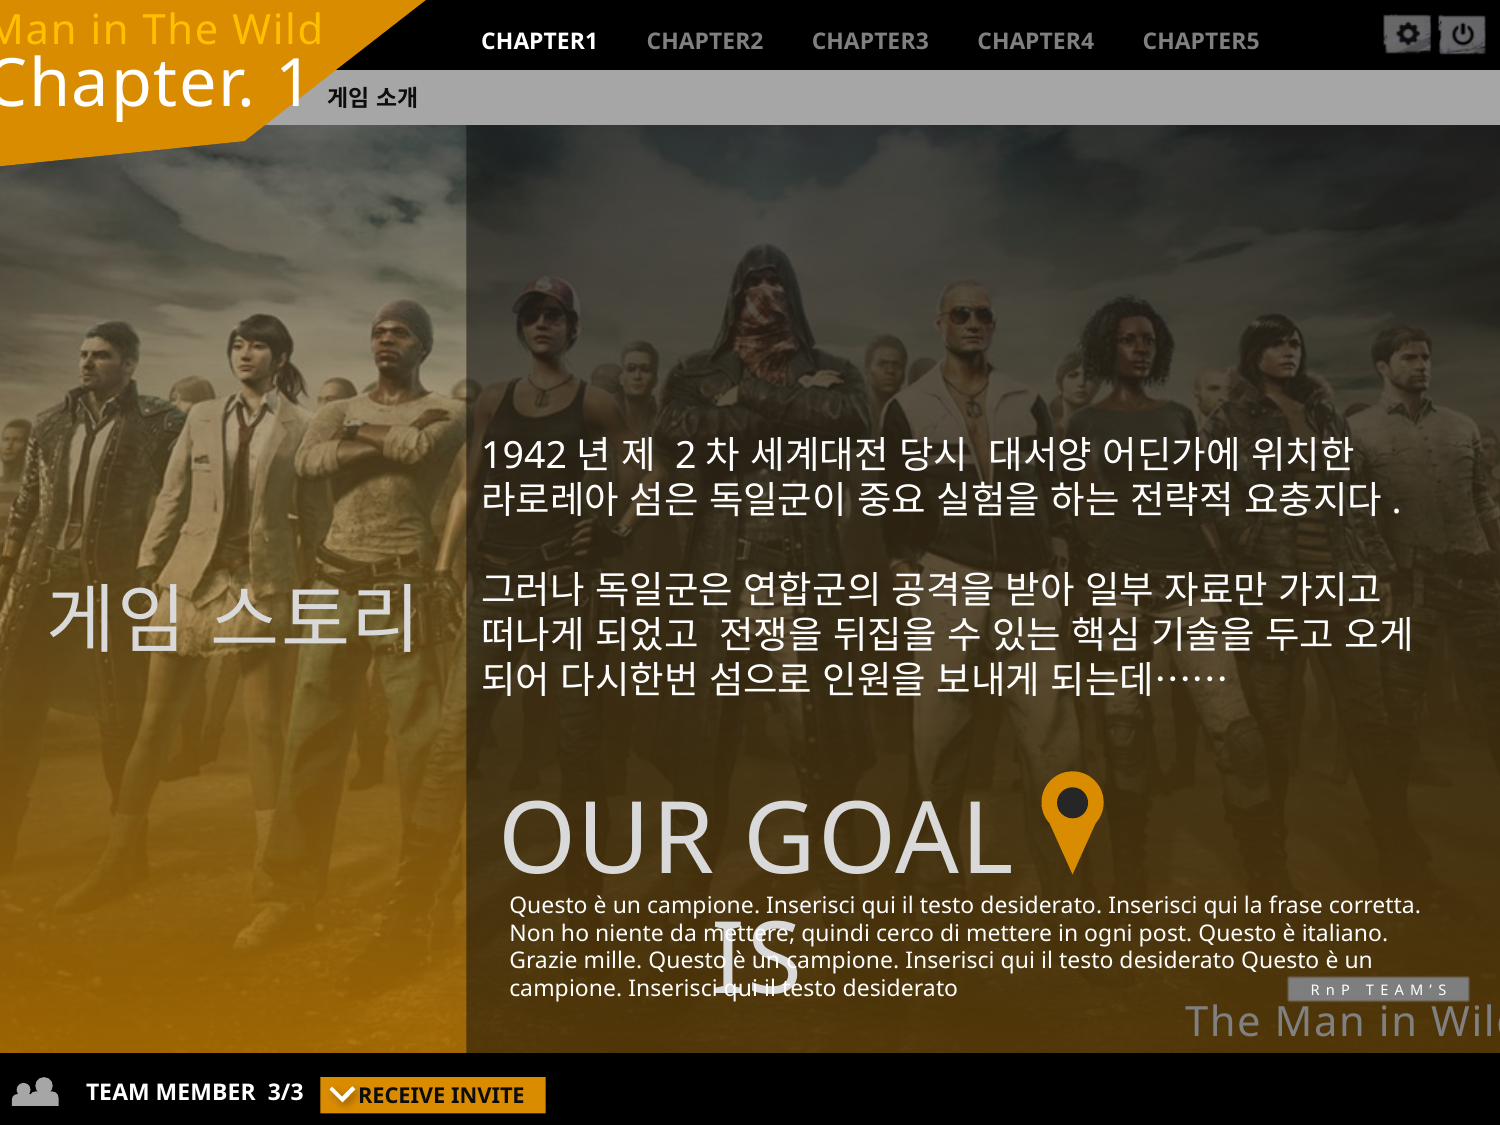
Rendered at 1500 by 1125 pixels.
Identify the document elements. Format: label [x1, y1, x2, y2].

text_box [0, 0, 1500, 167]
picture [0, 167, 1500, 975]
text_box [465, 766, 1479, 974]
text_box [0, 975, 1500, 1125]
